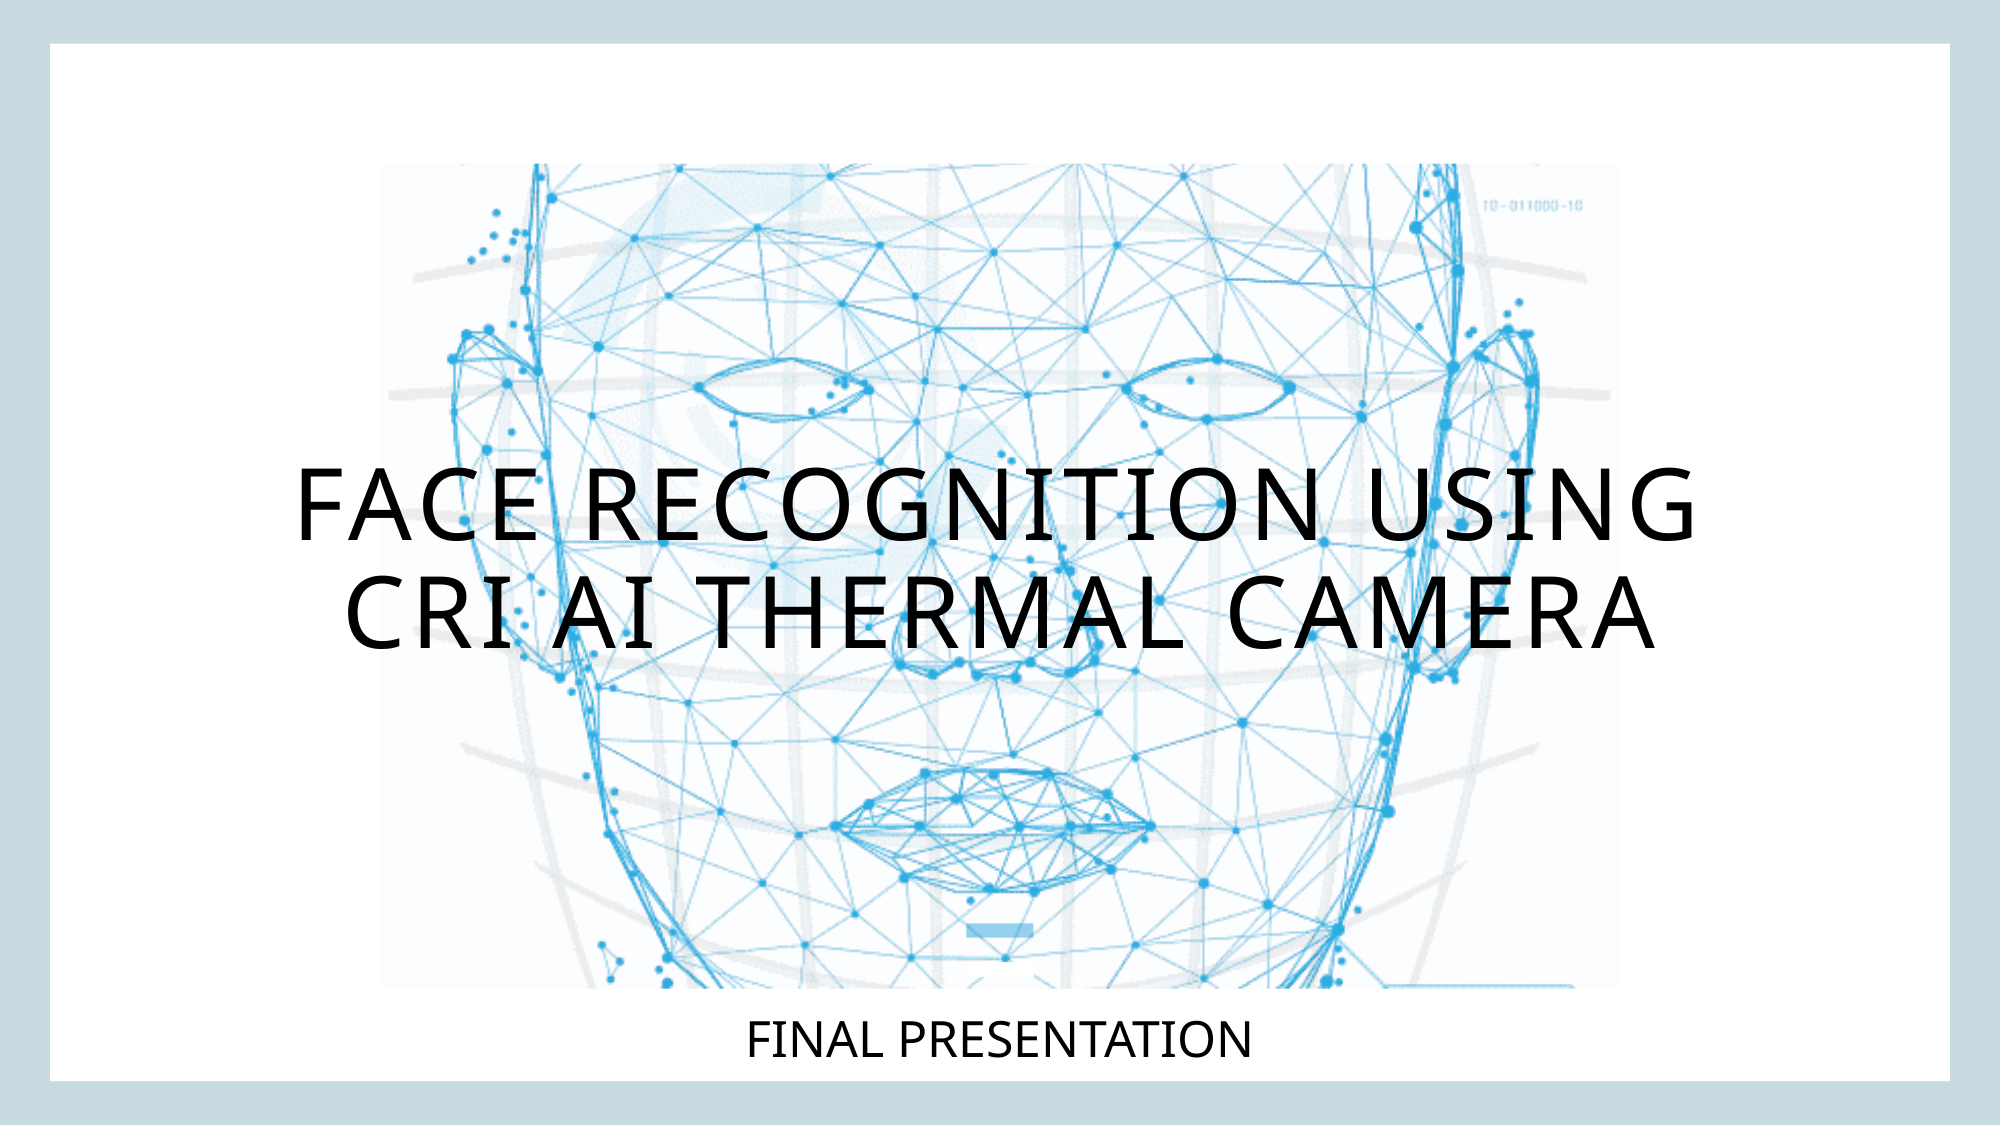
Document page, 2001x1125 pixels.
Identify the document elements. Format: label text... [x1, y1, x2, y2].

title Face Recognition using CRI AI Thermal Camera [1619, 510, 1863, 615]
title Face Recognition using CRI AI Thermal Camera [137, 510, 381, 615]
subtitle Final Presentation [249, 1014, 1750, 1074]
picture [381, 163, 1619, 989]
